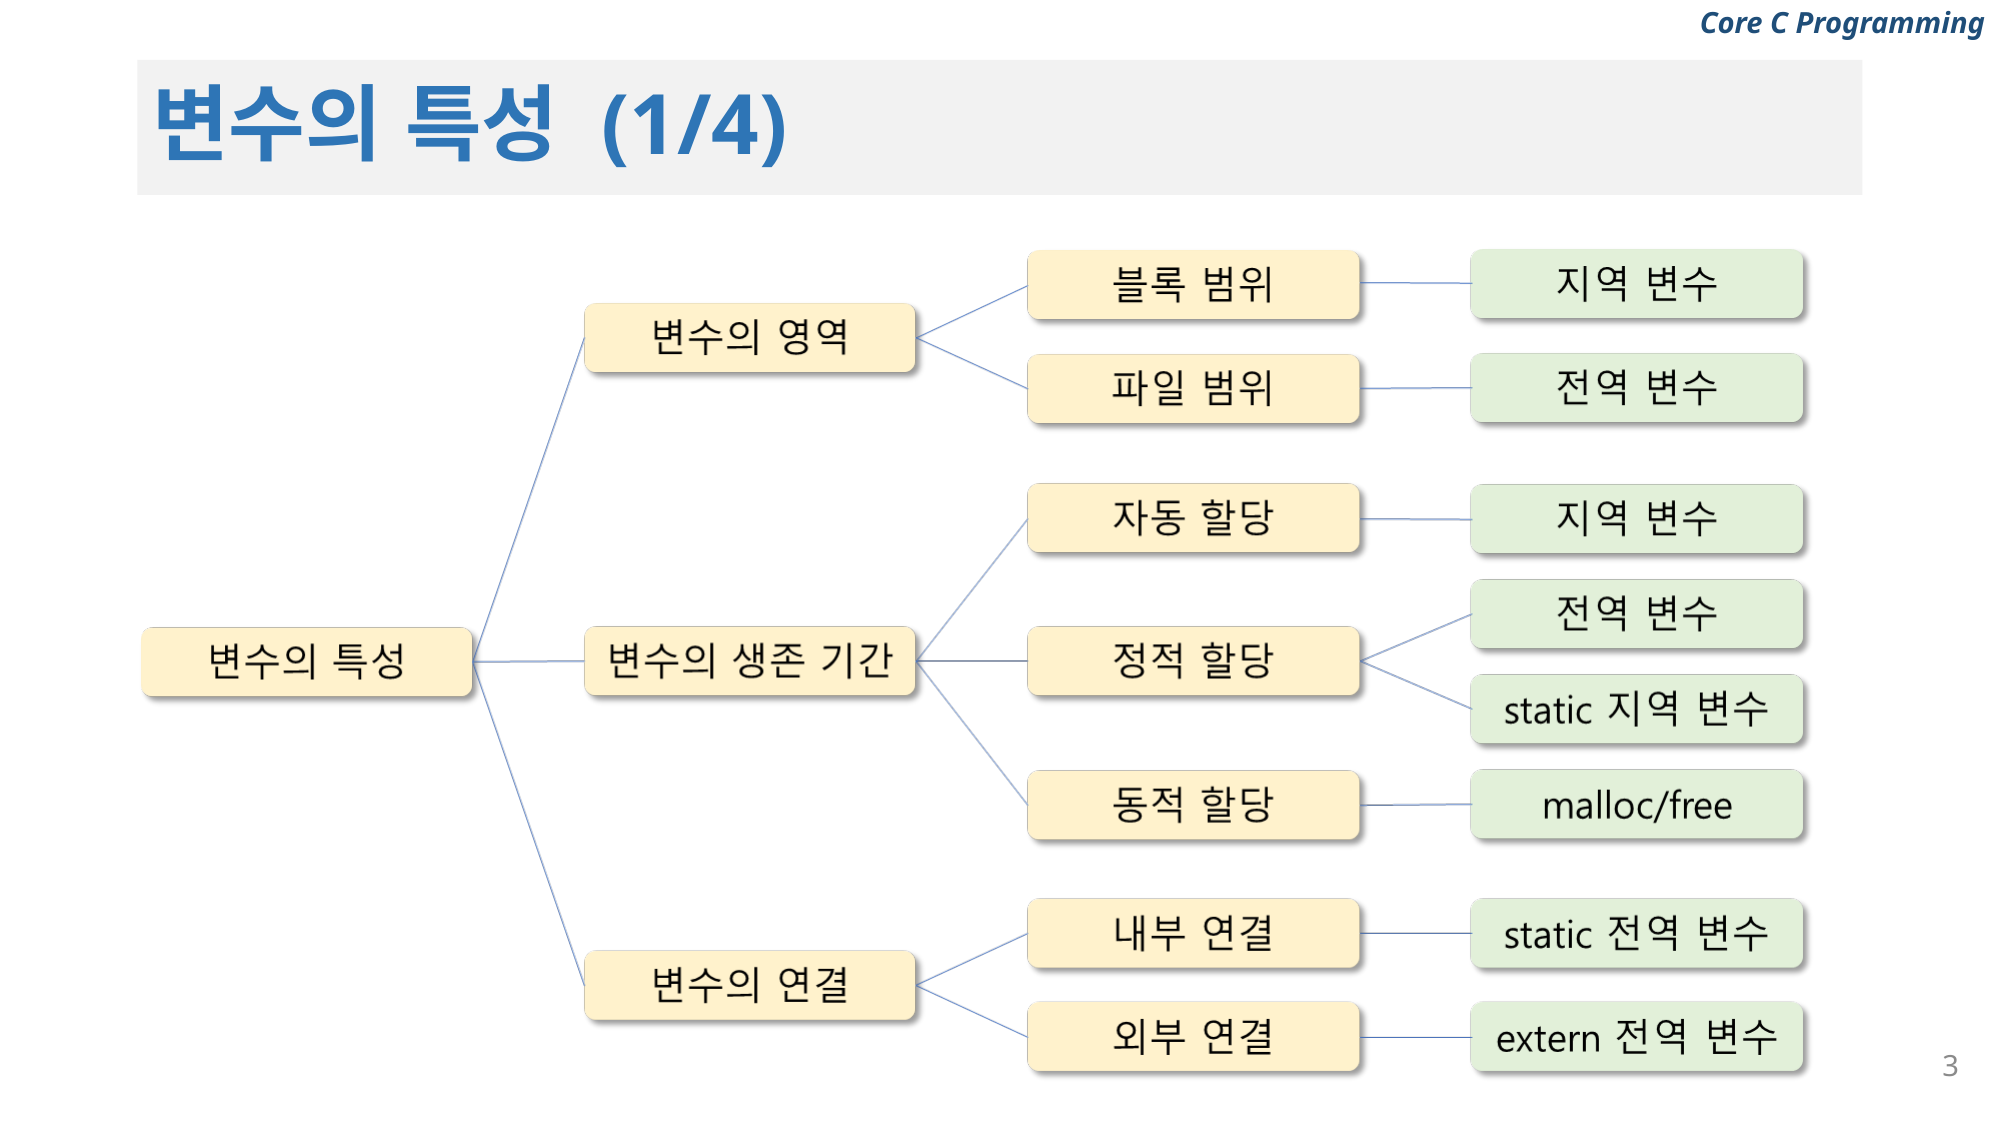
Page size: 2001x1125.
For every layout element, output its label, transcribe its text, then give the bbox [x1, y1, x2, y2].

picture [137, 243, 1816, 1096]
title 변수의 특성 (1/4) [137, 59, 1863, 195]
slide_number 3 [1850, 1028, 1975, 1107]
